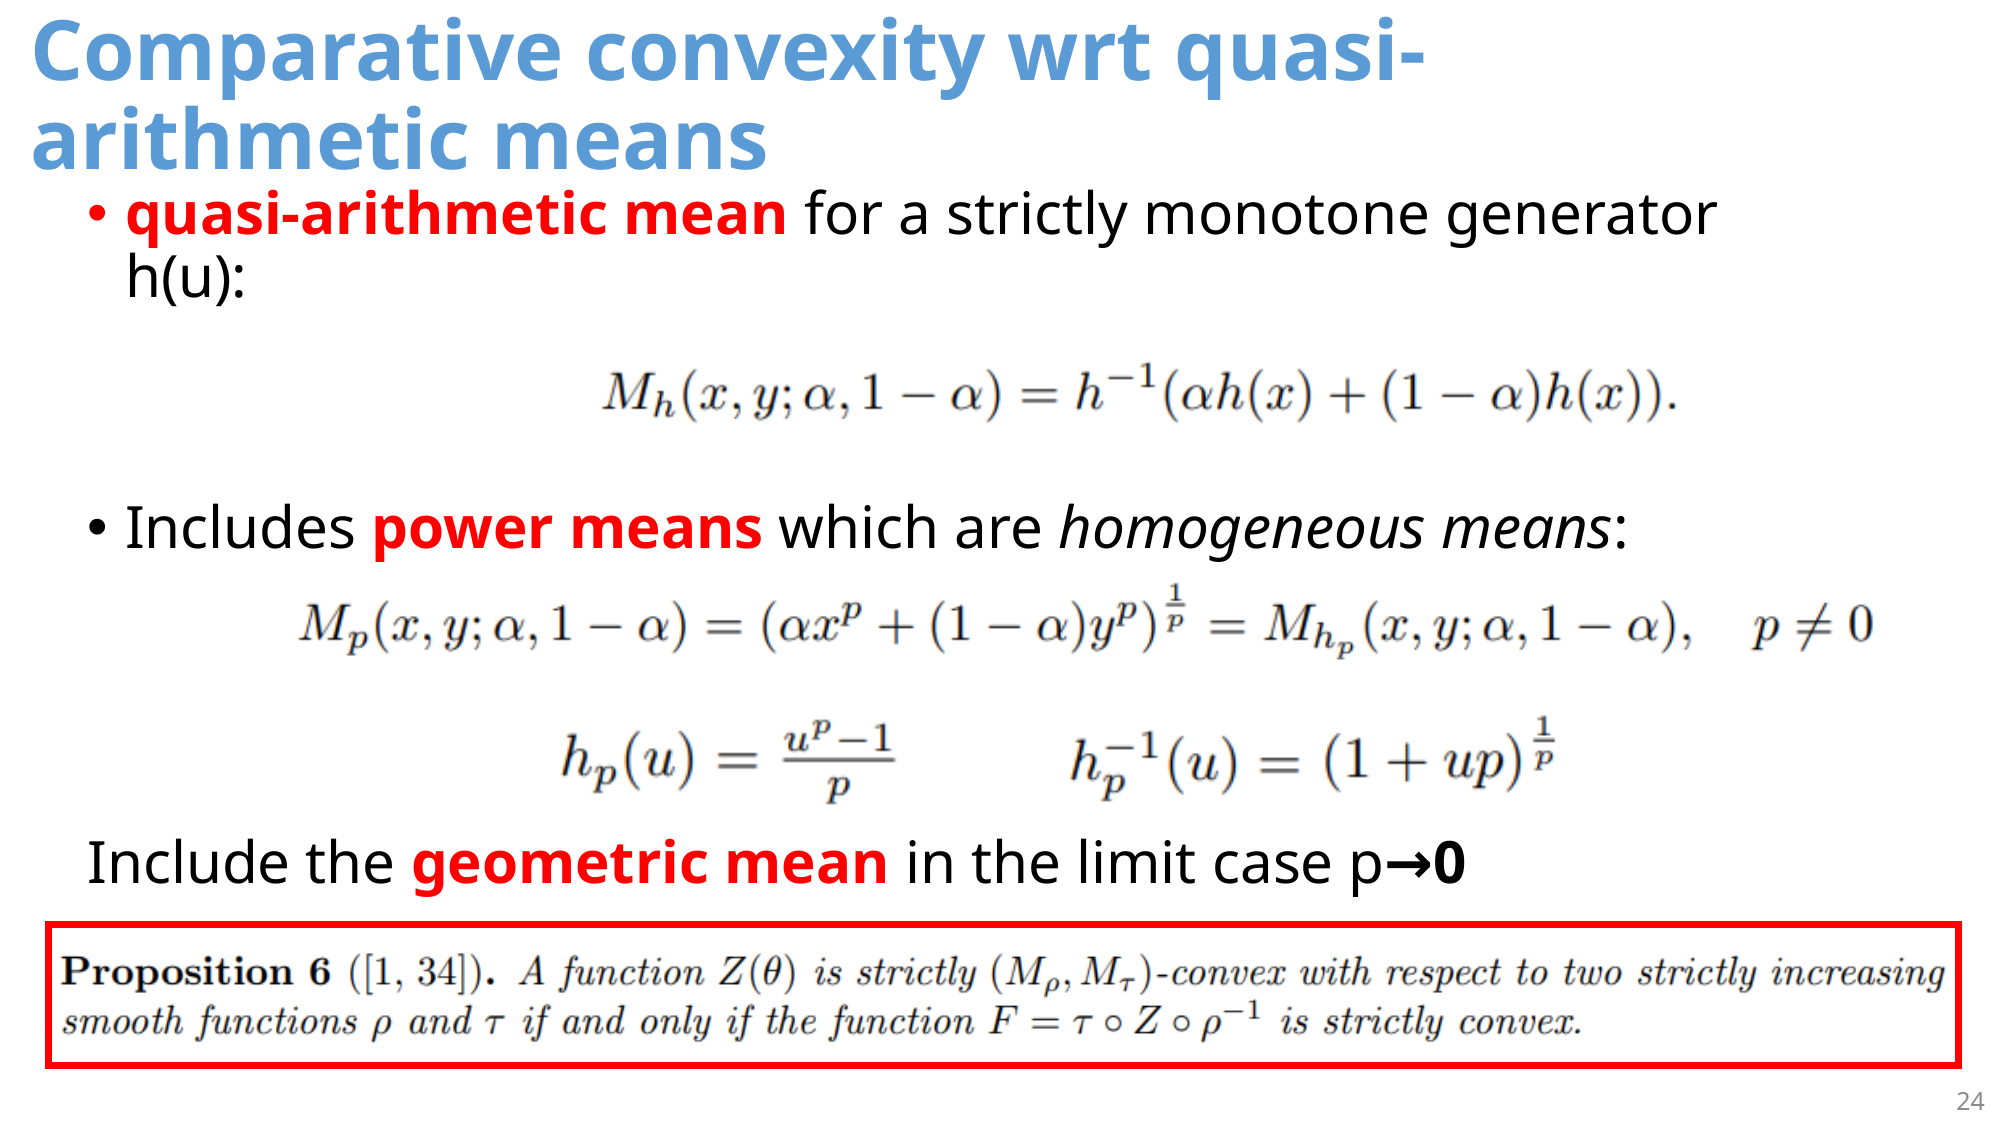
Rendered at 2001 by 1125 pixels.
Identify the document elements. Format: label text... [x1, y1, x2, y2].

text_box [1067, 701, 1564, 830]
picture [593, 334, 1687, 443]
picture [277, 570, 1904, 699]
slide_number 24 [1848, 1072, 2000, 1125]
text_box [48, 923, 1960, 1066]
picture [555, 716, 903, 818]
title Comparative convexity wrt quasi-arithmetic means [15, 0, 1843, 207]
list quasi-arithmetic mean for a strictly monotone generator h(u): Includes power means which are homogeneous means: Include the geometric mean in the limit case p→0 [72, 176, 1798, 923]
picture [48, 940, 1959, 1055]
